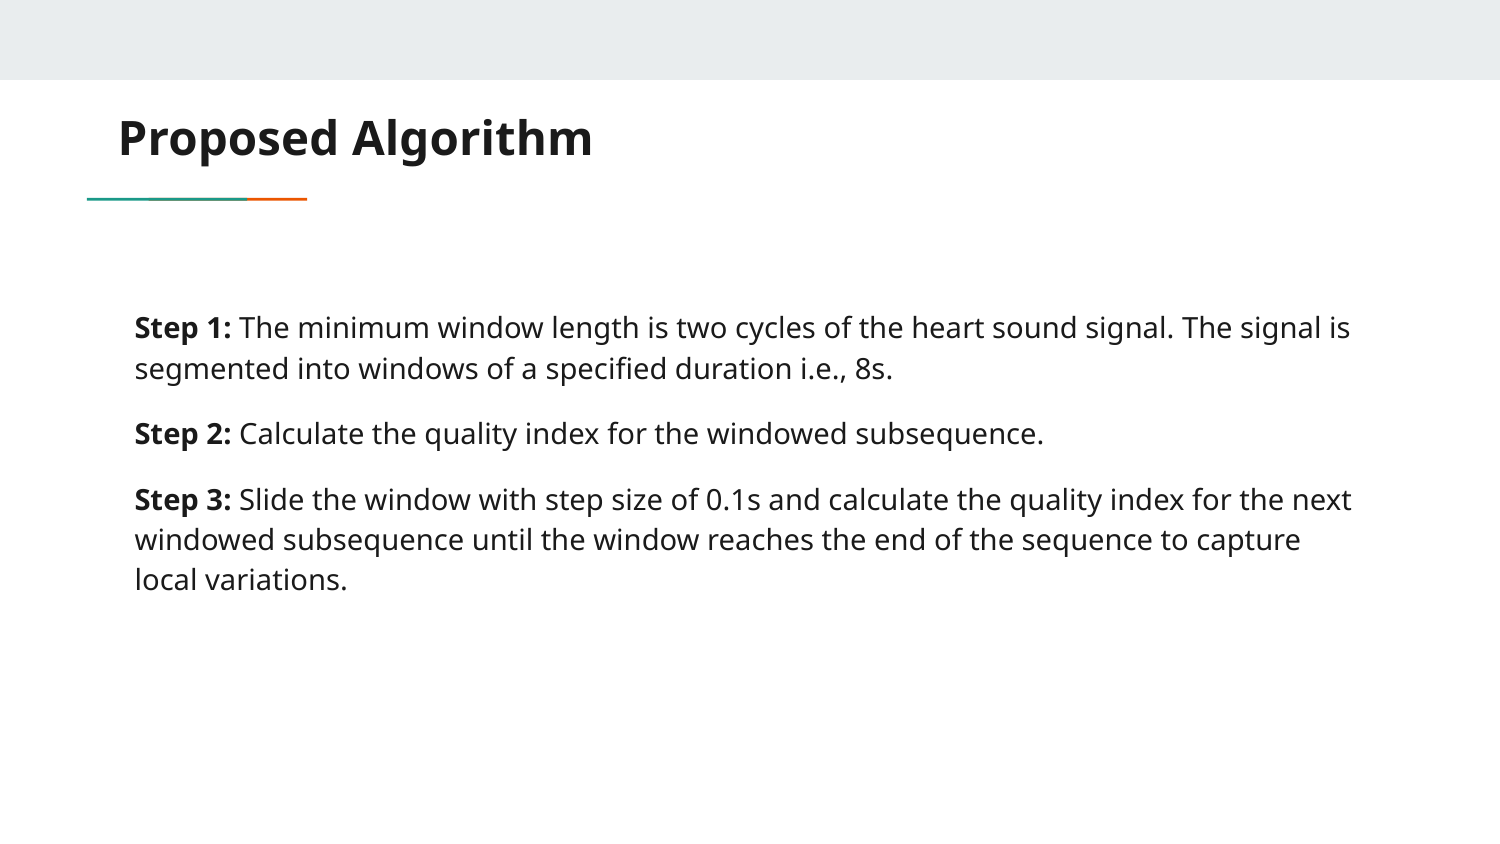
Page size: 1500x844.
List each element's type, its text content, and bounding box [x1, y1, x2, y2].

list Step 1: The minimum window length is two cycles of the heart sound signal. The signal is segmented into windows of a specified duration i.e., 8s. Step 2: Calculate the quality index for the windowed subsequence. Step 3: Slide the window with step size of 0.1s and calculate the quality index for the next windowed subsequence until the window reaches the end of the sequence to capture local variations. [119, 289, 1381, 712]
title Proposed Algorithm [102, 92, 1364, 181]
